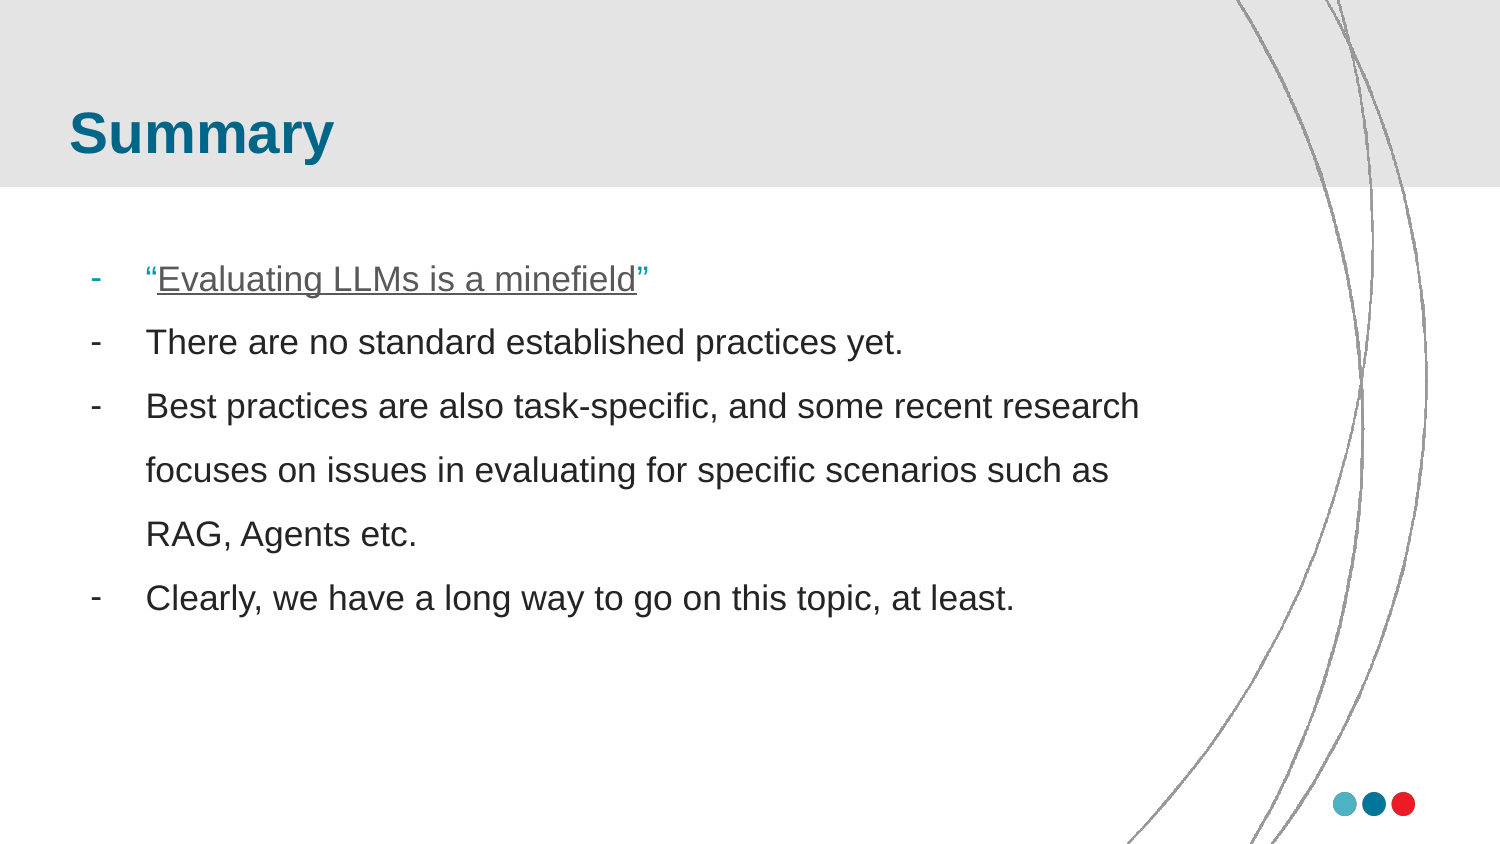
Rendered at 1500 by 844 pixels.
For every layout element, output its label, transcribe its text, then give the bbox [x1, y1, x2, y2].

picture [1002, 0, 1476, 844]
title Summary [69, 42, 1201, 166]
list “Evaluating LLMs is a minefield” There are no standard established practices yet. Best practices are also task-specific, and some recent research focuses on issues in evaluating for specific scenarios such as RAG, Agents etc. Clearly, we have a long way to go on this topic, at least. [70, 234, 1202, 725]
